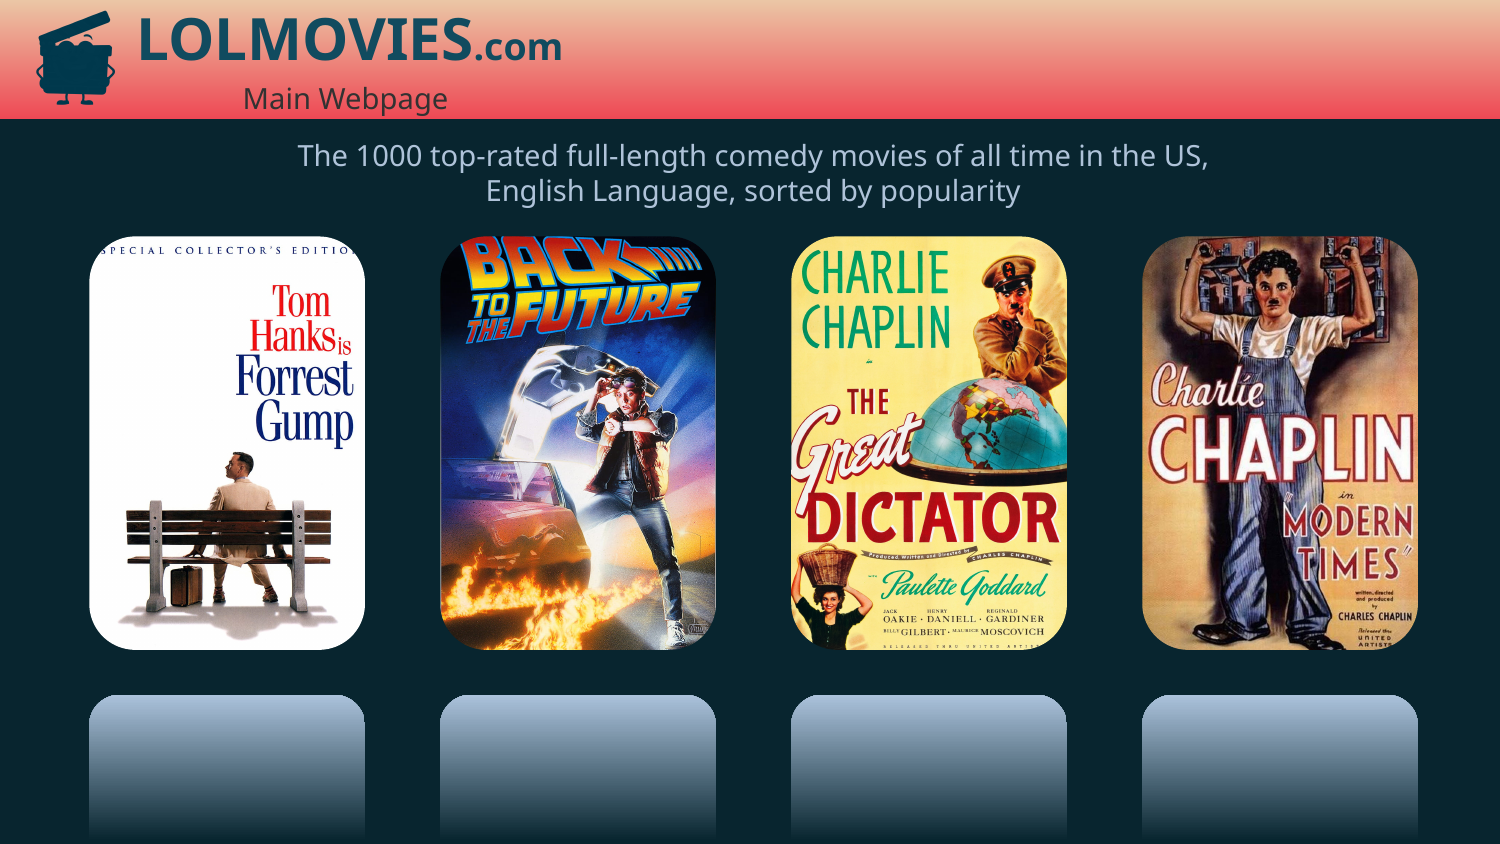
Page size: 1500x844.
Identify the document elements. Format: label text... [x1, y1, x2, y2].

text_box [88, 693, 366, 844]
text_box [1141, 693, 1419, 844]
text_box [439, 693, 717, 844]
picture [89, 236, 365, 650]
text_box The 1000 top-rated full-length comedy movies of all time in the US, English Language, sorted by popularity [88, 142, 1419, 203]
picture [1142, 236, 1418, 650]
picture [440, 236, 716, 650]
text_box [0, 0, 1500, 119]
text_box [790, 693, 1068, 844]
picture [791, 236, 1067, 650]
